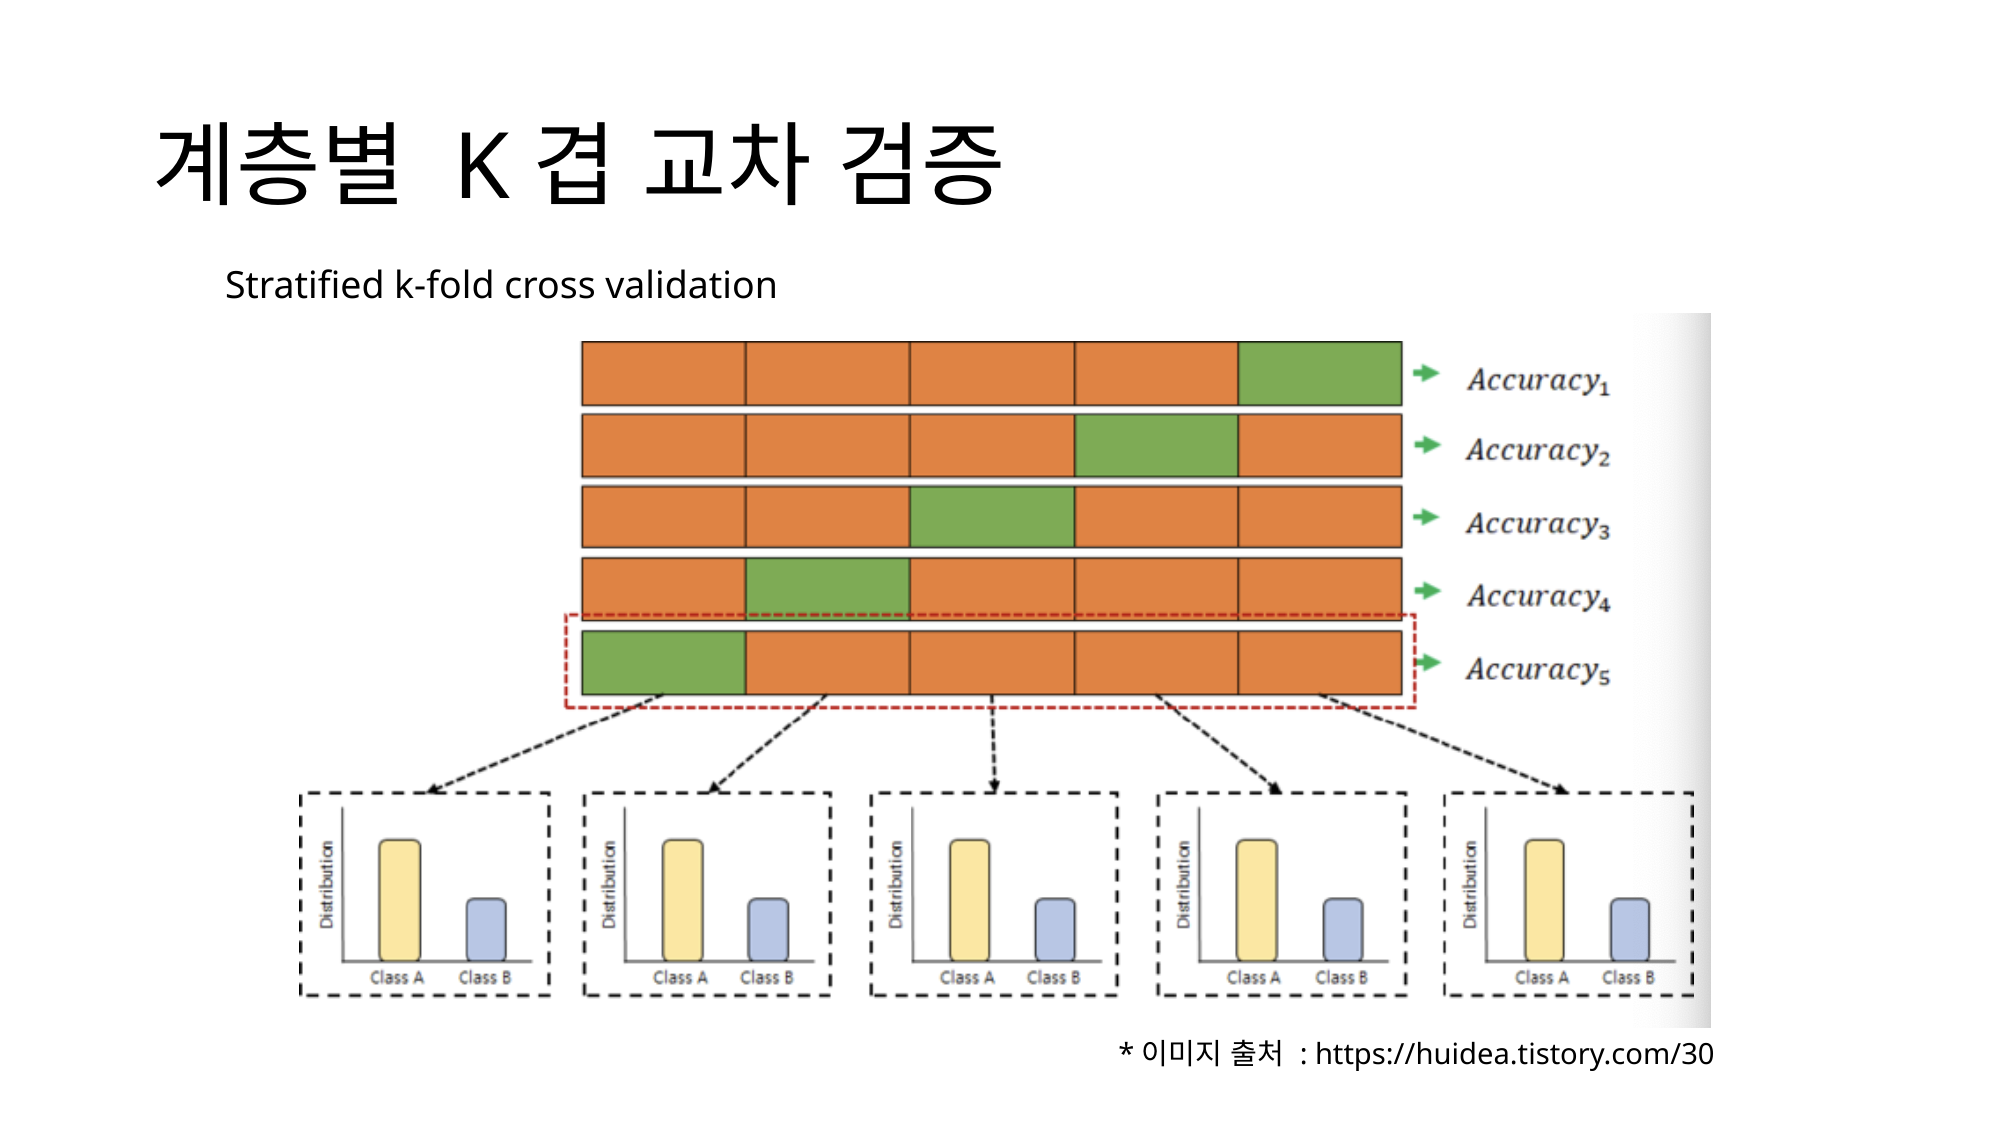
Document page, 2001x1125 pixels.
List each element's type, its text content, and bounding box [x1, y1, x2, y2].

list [289, 314, 1711, 1028]
title 계층별 K겹 교차 검증 [137, 59, 1863, 278]
text_box *이미지 출처 : https://huidea.tistory.com/30 [1103, 1027, 1730, 1078]
text_box Stratified k-fold cross validation [210, 253, 794, 314]
